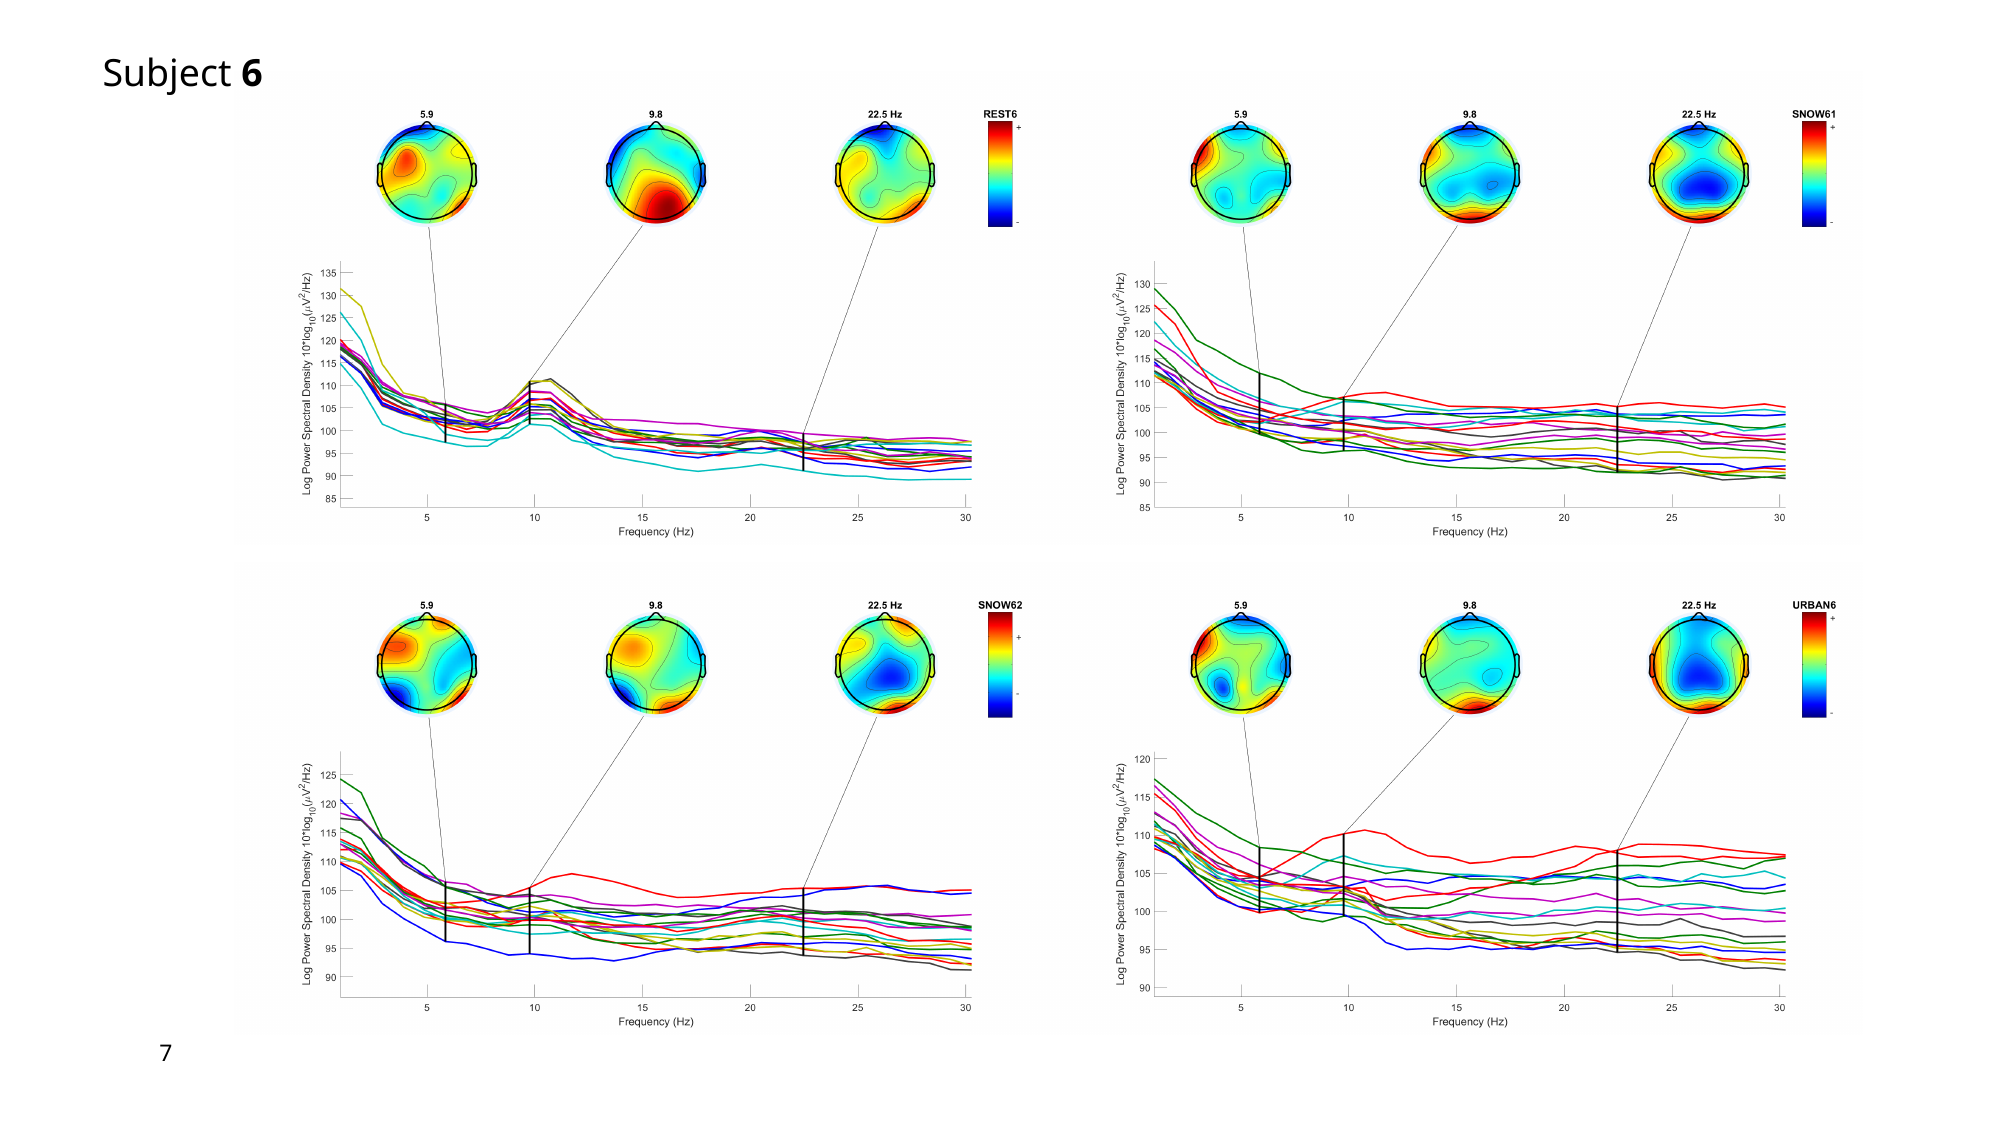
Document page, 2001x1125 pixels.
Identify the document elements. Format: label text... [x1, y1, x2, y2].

picture [234, 562, 1863, 1035]
text_box Subject 6 [87, 41, 278, 101]
picture [234, 71, 1863, 545]
slide_number 7 [159, 1038, 246, 1080]
